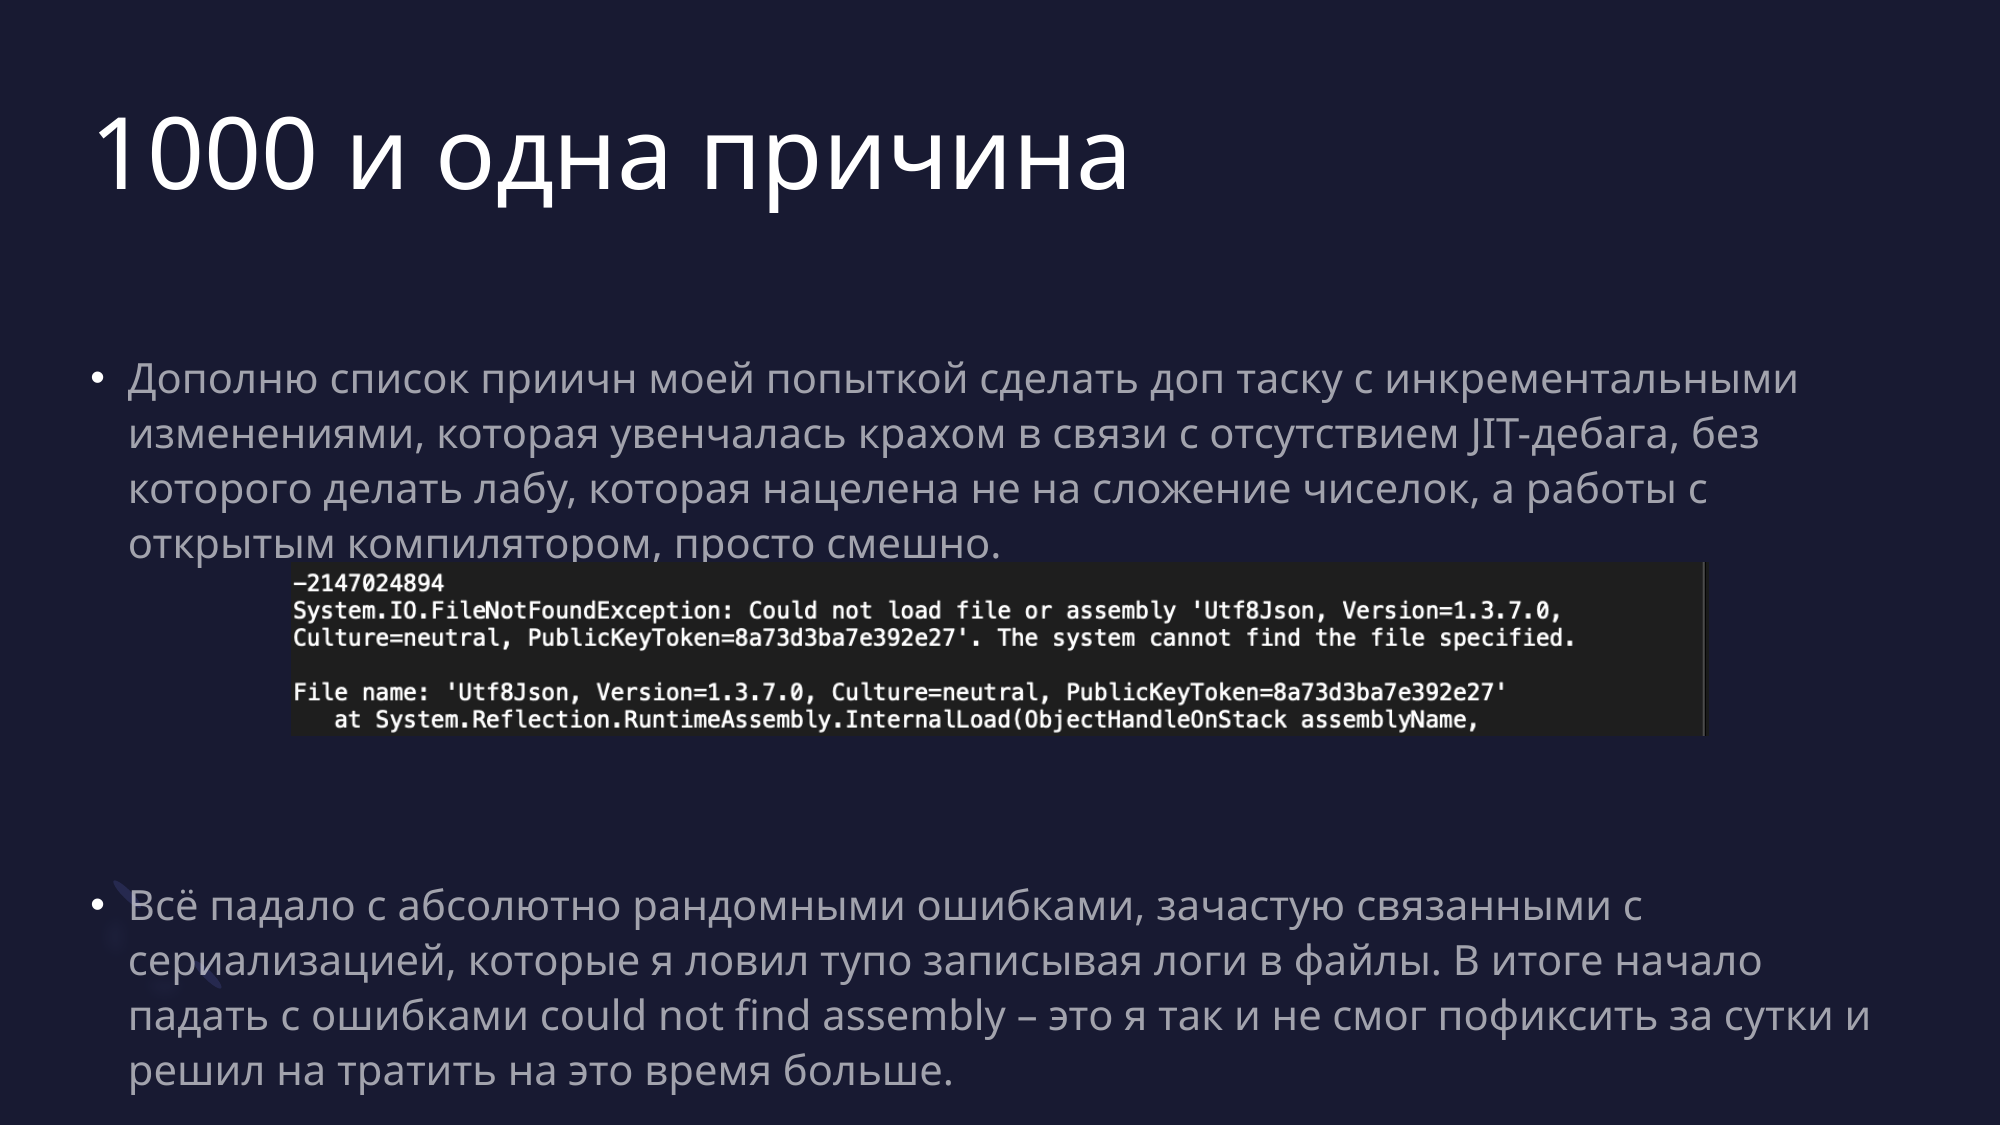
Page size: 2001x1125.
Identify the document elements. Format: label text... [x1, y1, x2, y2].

title 1000 и одна причина [90, 90, 1910, 309]
list Дополню список приичн моей попыткой сделать доп таску с инкрементальными изменениями, которая увенчалась крахом в связи с отсутствием JIT-дебага, без которого делать лабу, которая нацелена не на сложение чиселок, а работы с открытым компилятором, просто смешно. Всё падало с абсолютно рандомными ошибками, зачастую связанными с сериализацией, которые я ловил тупо записывая логи в файлы. В итоге начало падать с ошибками could not find assembly – это я так и не смог пофиксить за сутки и решил на тратить на это время больше. [90, 346, 1910, 1000]
picture [291, 562, 1709, 736]
